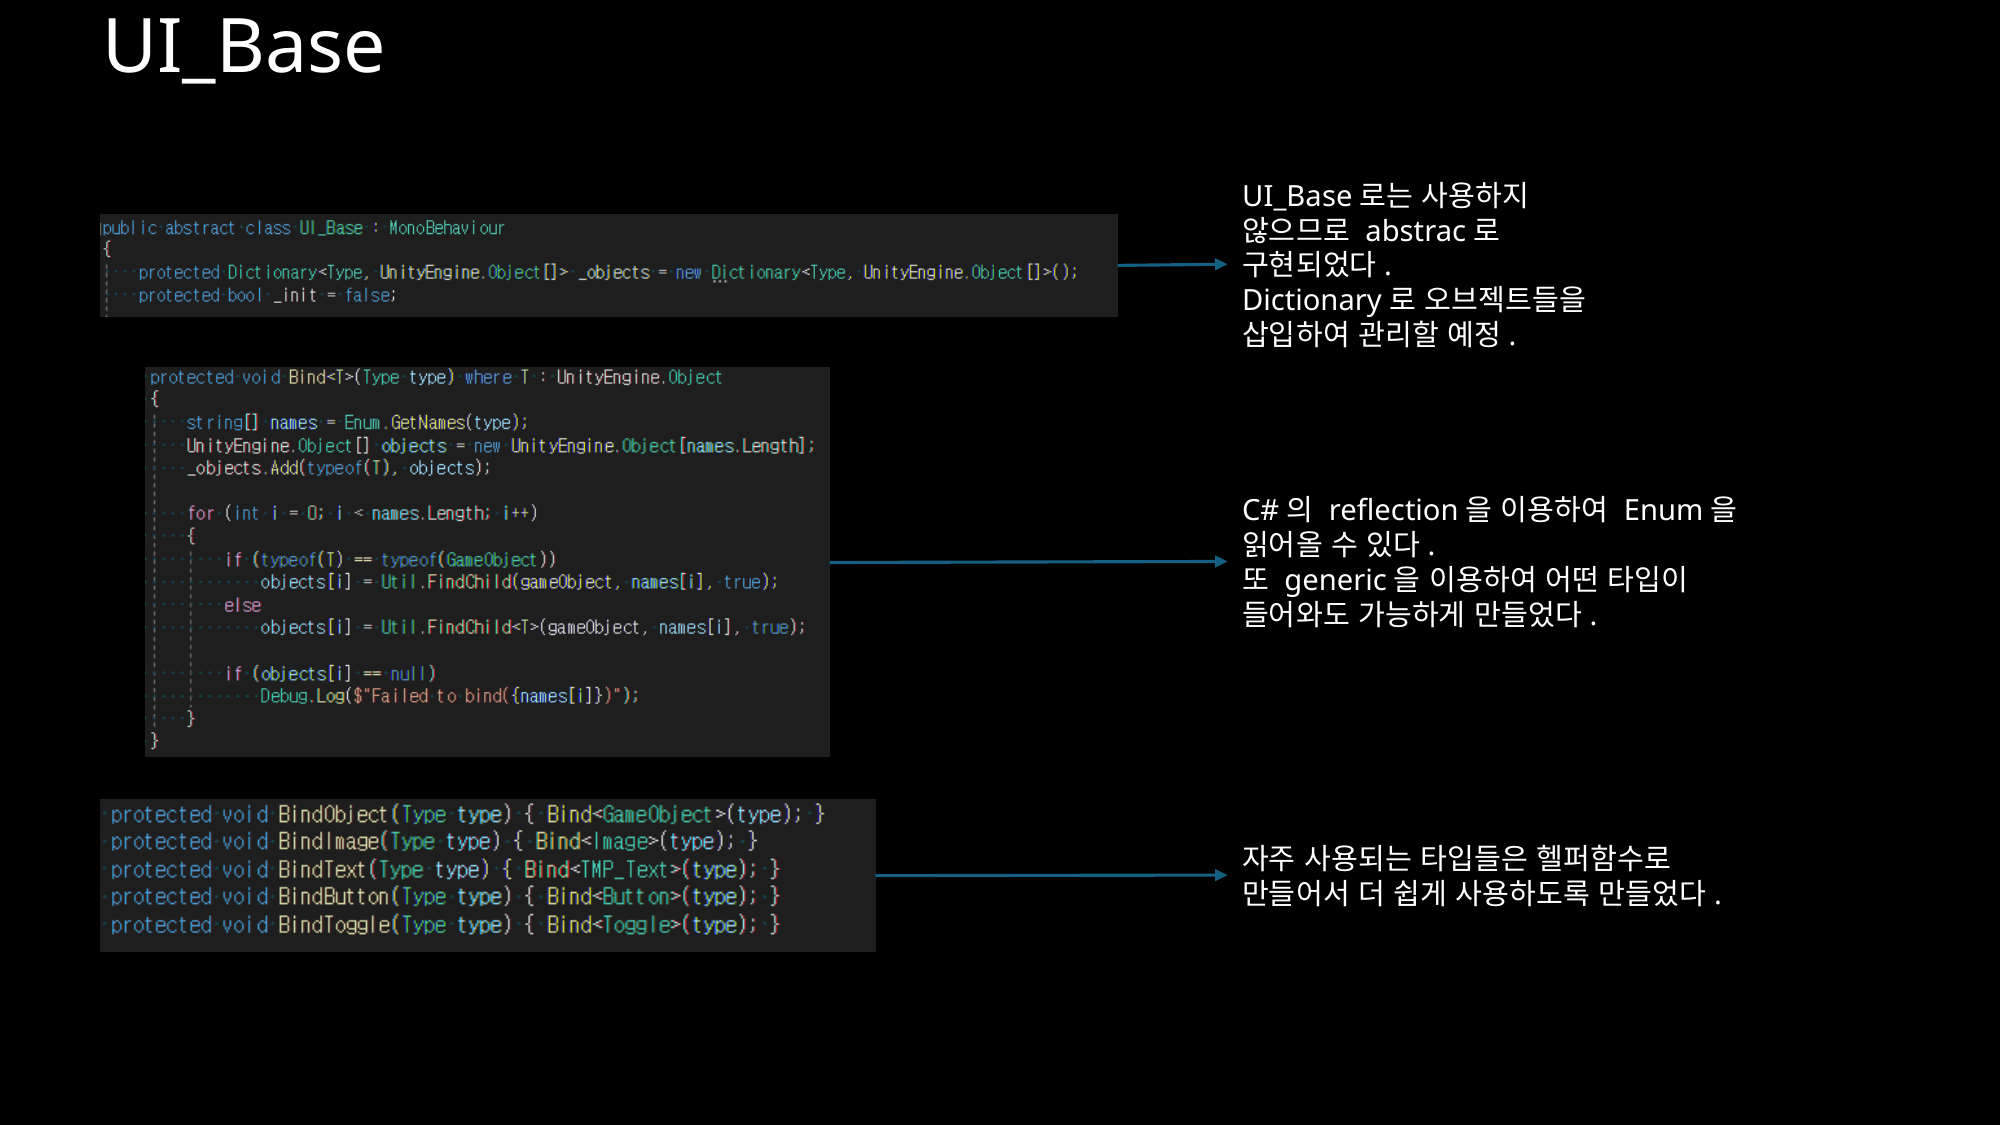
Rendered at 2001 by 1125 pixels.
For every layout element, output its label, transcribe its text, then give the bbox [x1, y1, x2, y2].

picture [99, 214, 1119, 317]
text_box 자주 사용되는 타입들은 헬퍼함수로 만들어서 더 쉽게 사용하도록 만들었다. [1227, 832, 1779, 918]
picture [99, 799, 876, 952]
title UI_Base [0, 0, 489, 97]
picture [145, 367, 831, 758]
text_box UI_Base로는 사용하지 않으므로 abstrac로 구현되었다. Dictionary로 오브젝트들을 삽입하여 관리할 예정. [1227, 169, 1634, 359]
text_box C#의 reflection을 이용하여 Enum을 읽어올 수 있다. 또 generic을 이용하여 어떤 타입이 들어와도 가능하게 만들었다. [1227, 484, 1779, 639]
